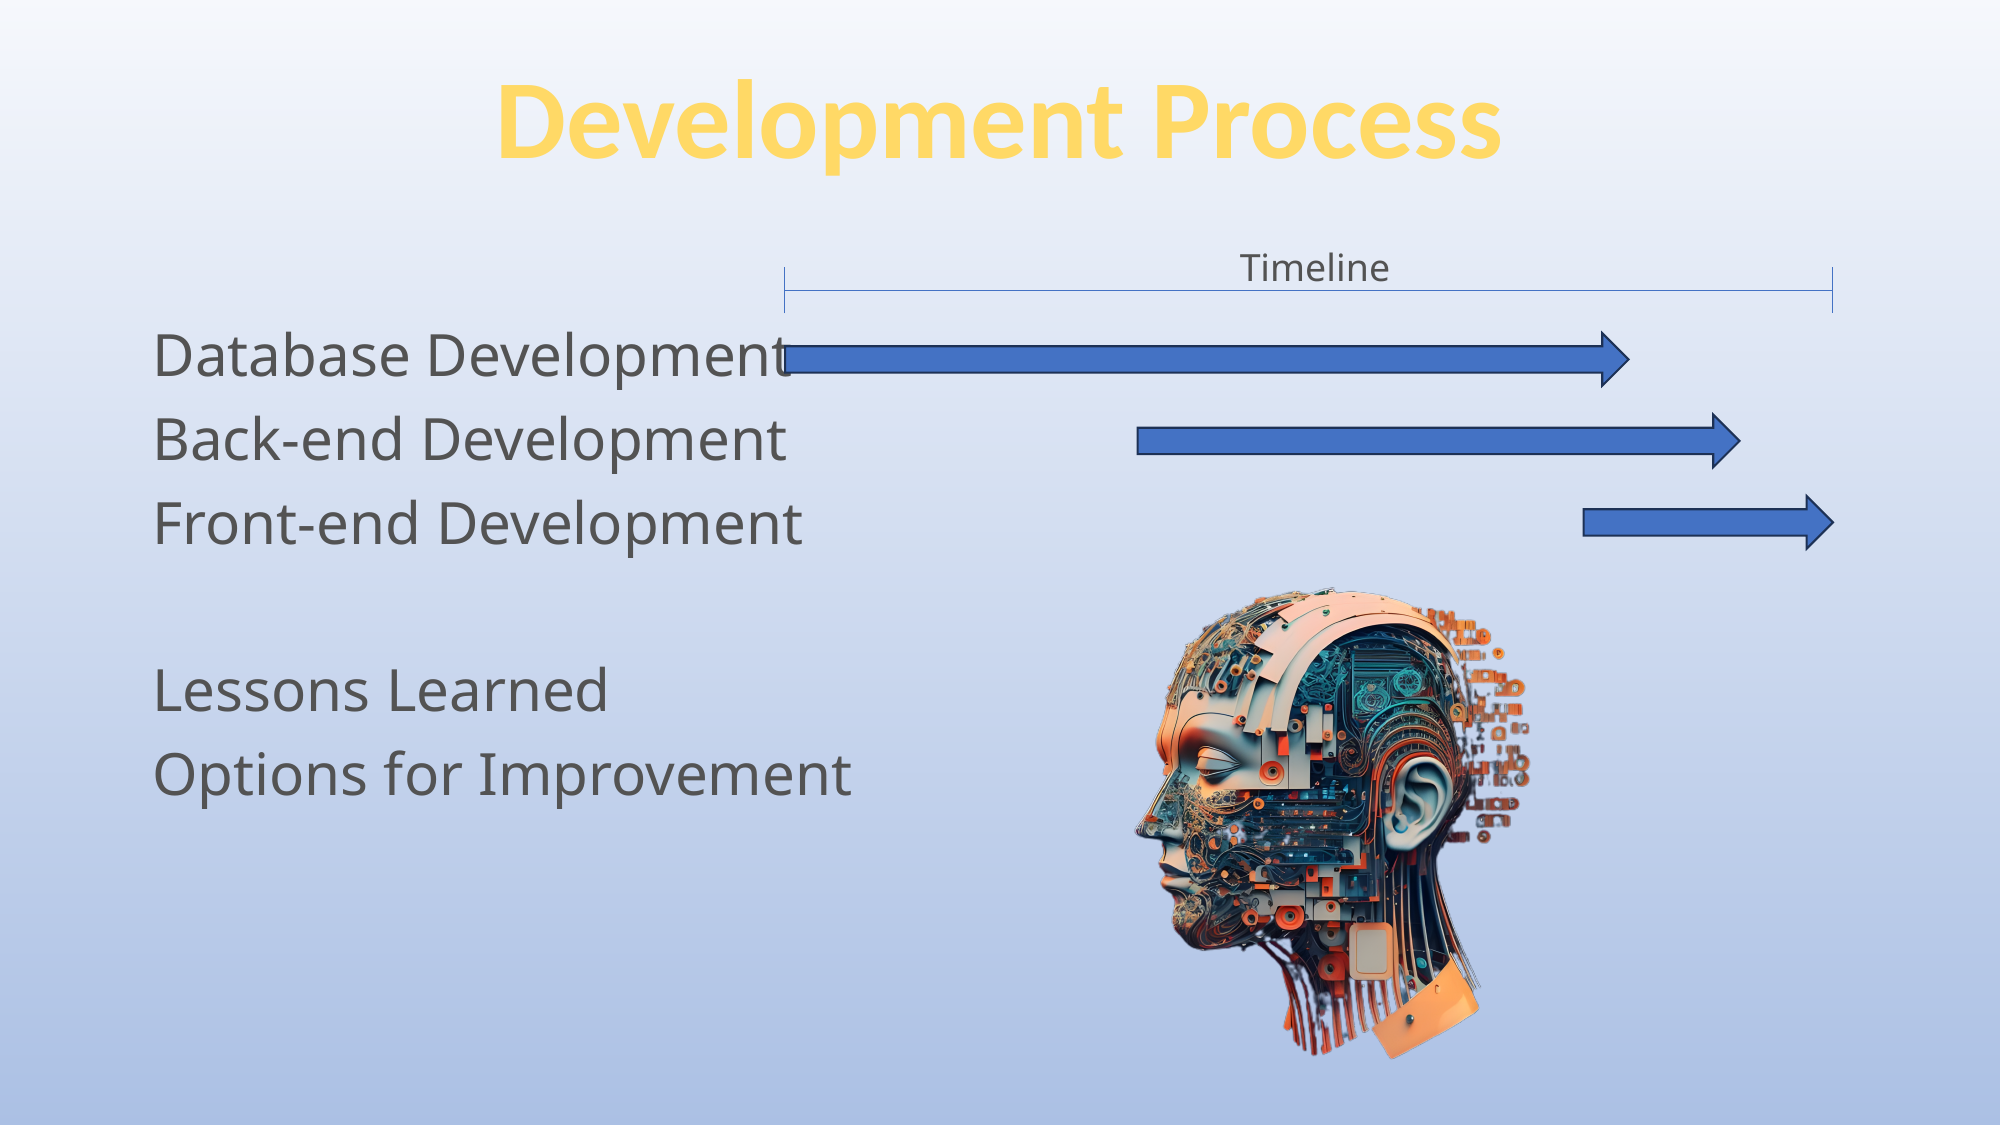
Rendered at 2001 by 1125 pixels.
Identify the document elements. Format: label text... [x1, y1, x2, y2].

text_box [1136, 412, 1742, 470]
picture [1011, 507, 1629, 1125]
list Database Development Back-end Development Front-end Development Lessons Learned Options for Improvement [137, 318, 1863, 1033]
text_box [1629, 493, 1835, 552]
text_box Development Process [480, 38, 1520, 189]
text_box Timeline [1225, 236, 1406, 290]
text_box [784, 330, 1631, 389]
text_box Timeline [1225, 291, 1406, 296]
